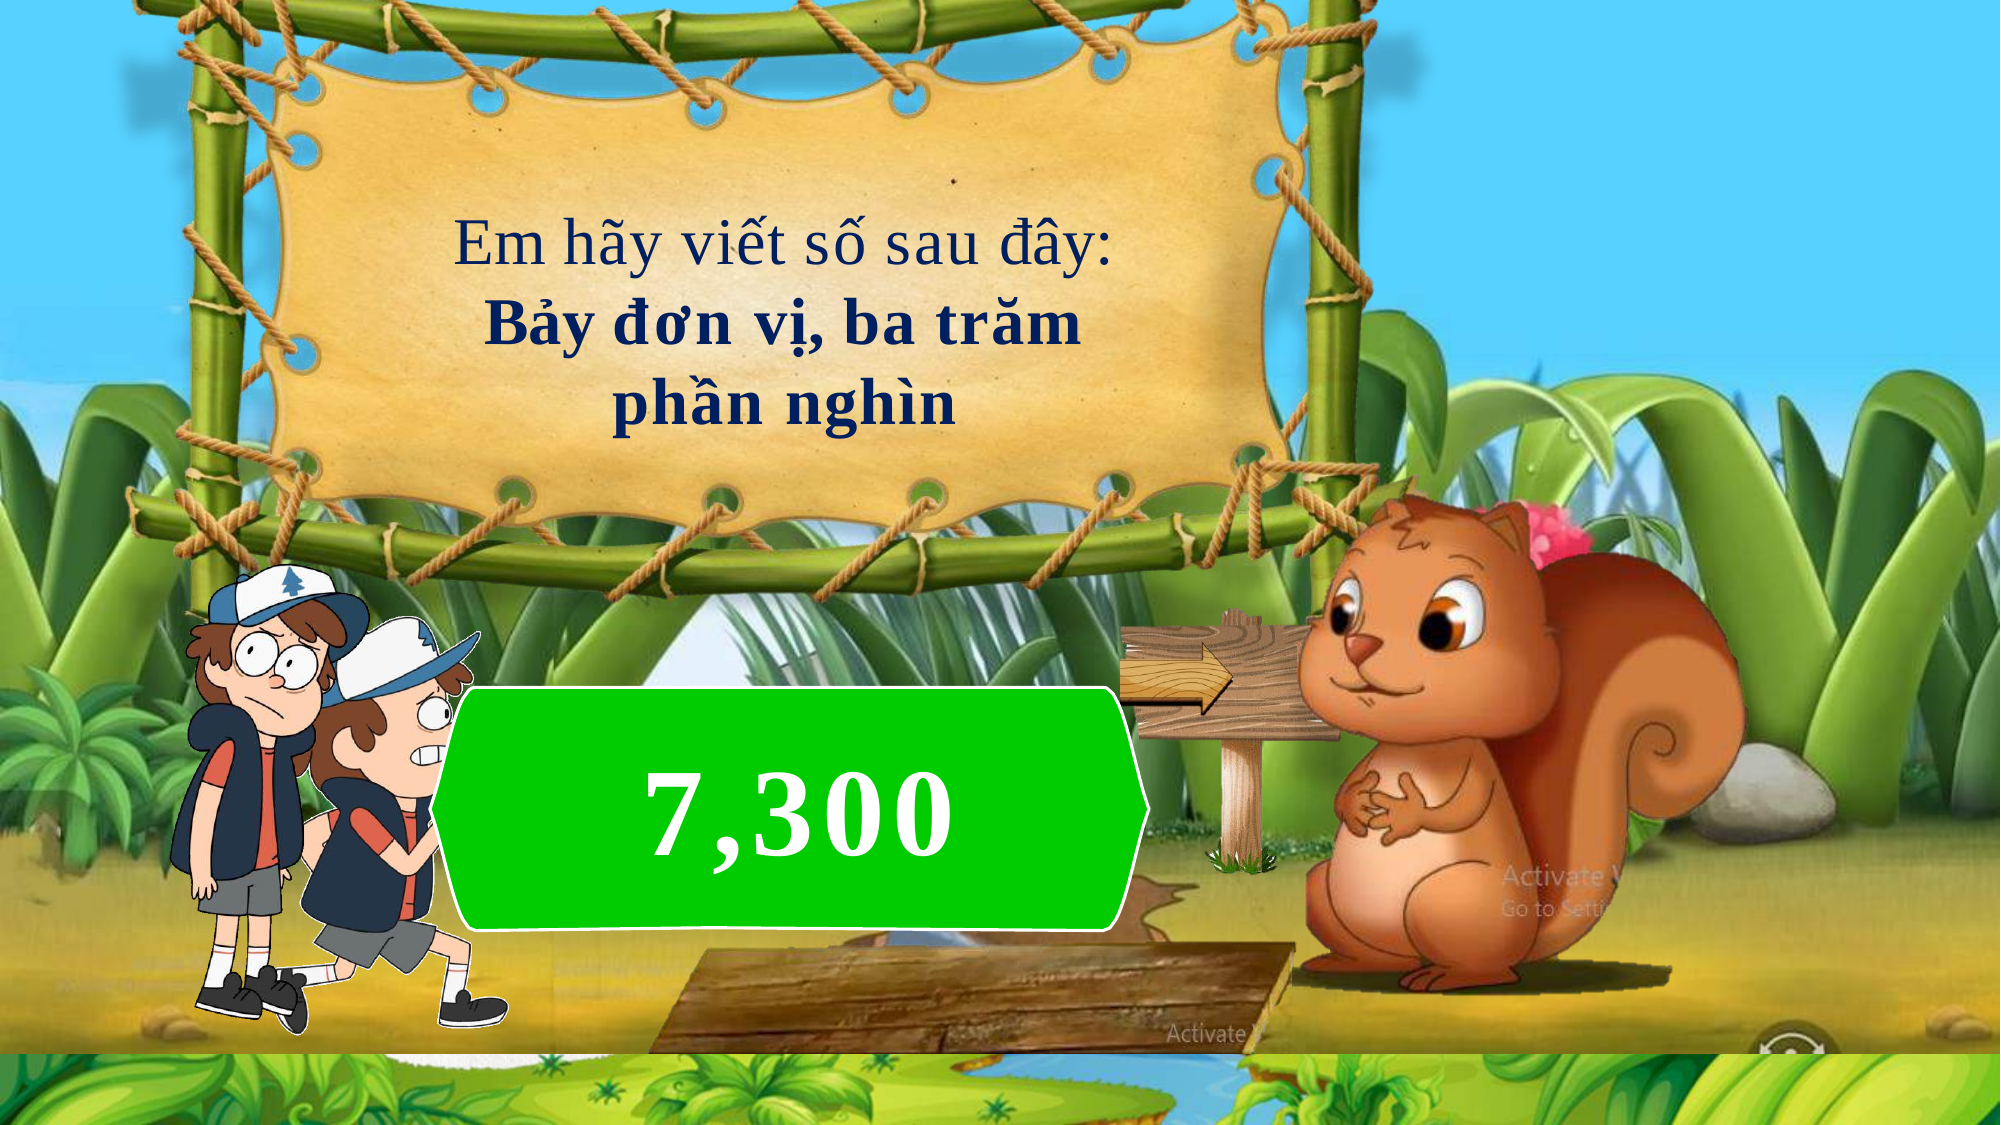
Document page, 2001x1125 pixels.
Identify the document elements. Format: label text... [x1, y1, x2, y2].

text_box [17, 501, 1151, 1045]
title Em hãy viết số sau đây: Bảy đơn vị, ba trăm phần nghìn [399, 195, 1168, 439]
picture [0, 0, 2000, 1125]
